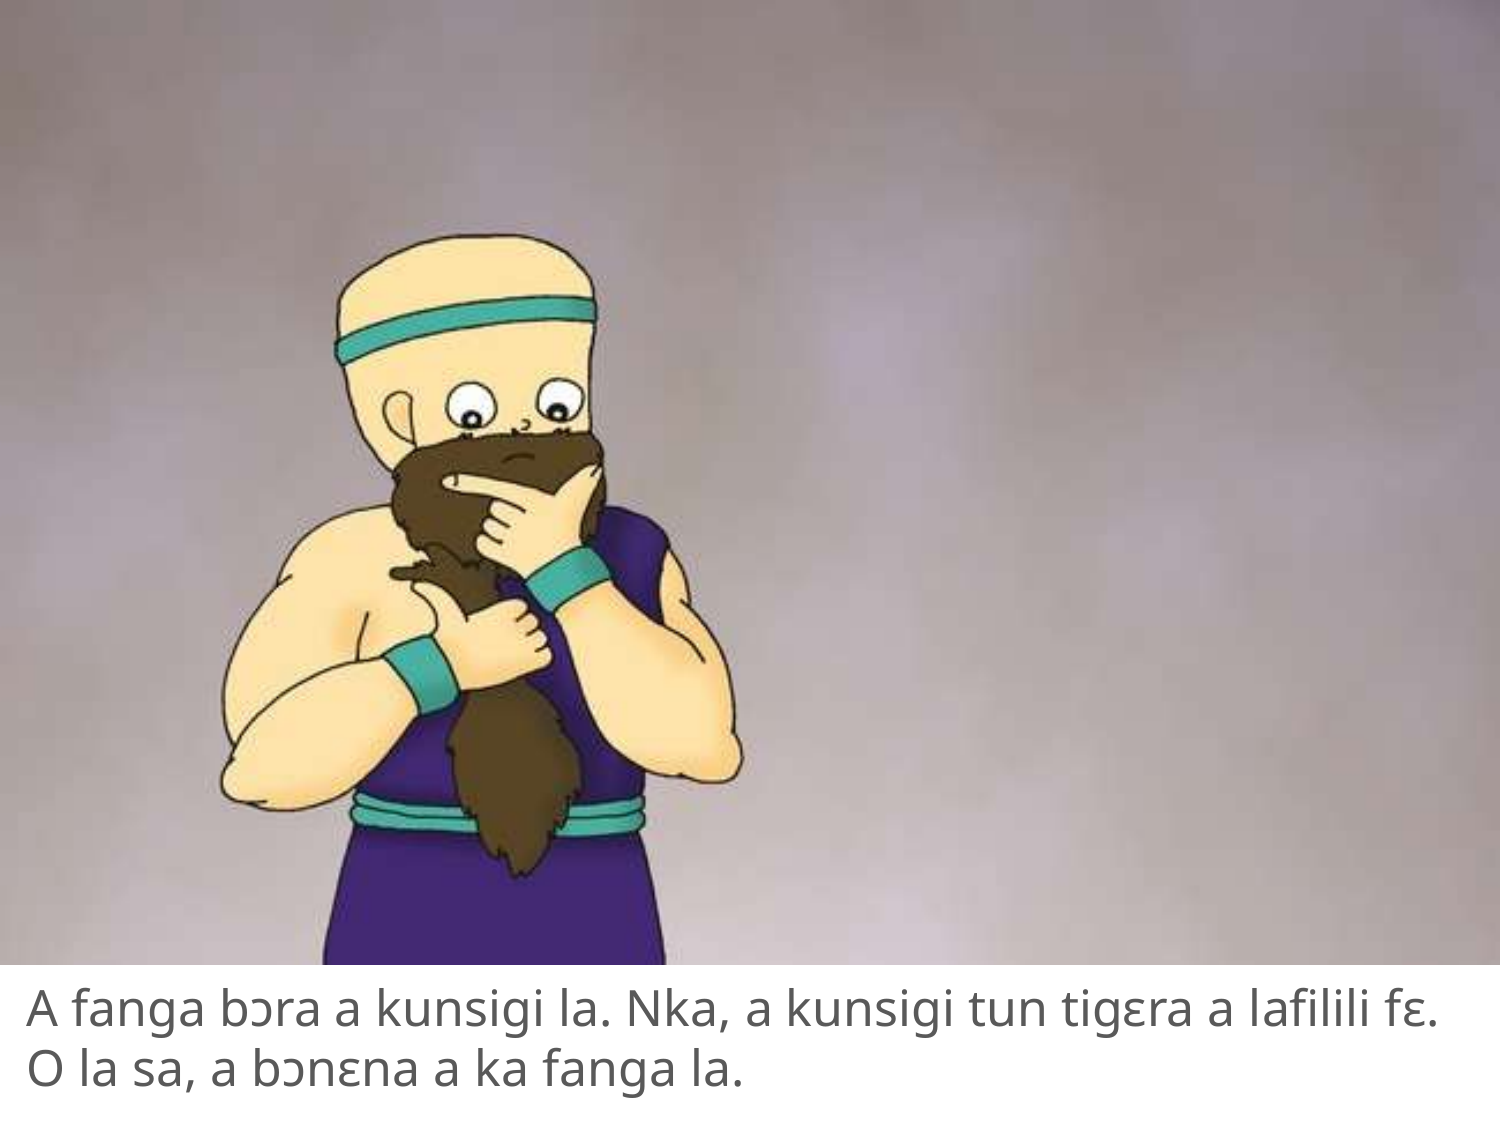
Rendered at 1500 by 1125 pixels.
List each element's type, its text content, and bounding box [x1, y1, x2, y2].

picture [0, 0, 1500, 965]
text_box A fanga bɔra a kunsigi la. Nka, a kunsigi tun tigɛra a lafilili fɛ. O la sa, a bɔnɛna a ka fanga la. [11, 973, 1498, 1105]
